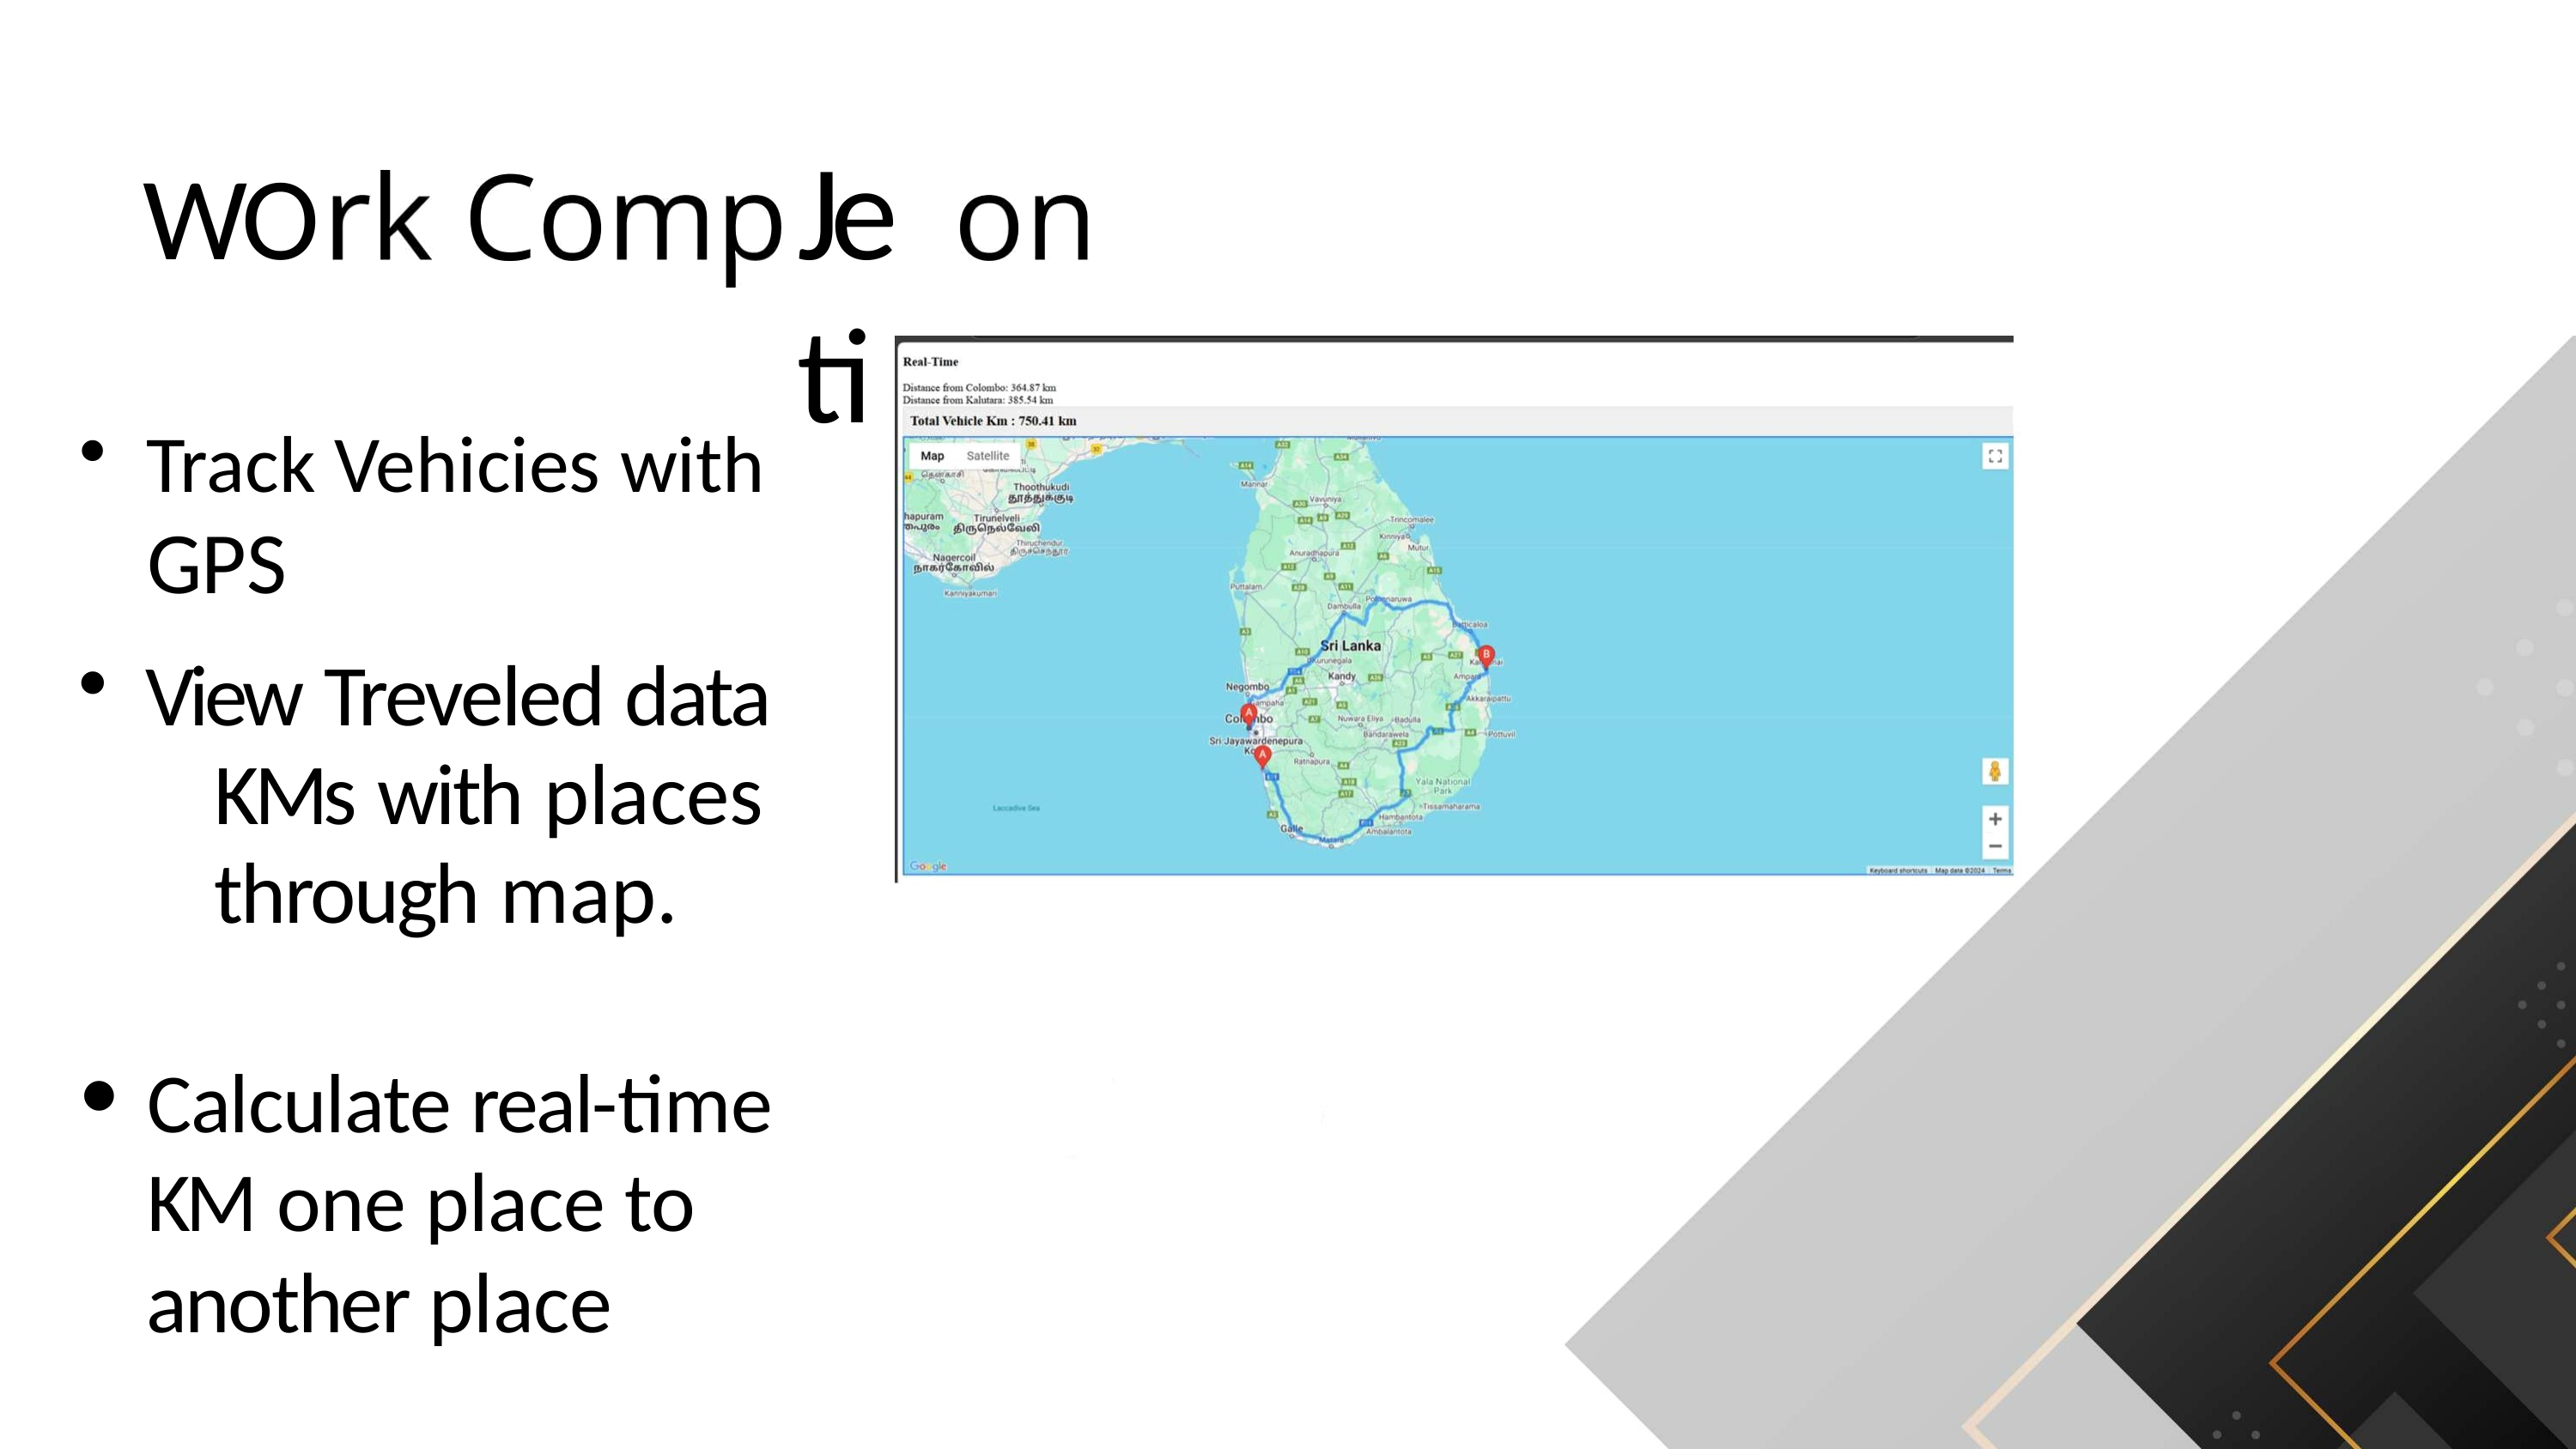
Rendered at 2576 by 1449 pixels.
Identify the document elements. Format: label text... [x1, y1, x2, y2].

picture [1034, 194, 1090, 261]
picture [960, 195, 1020, 262]
text_box WO [141, 140, 321, 284]
picture [331, 194, 372, 262]
picture [894, 336, 2576, 1449]
picture [617, 194, 708, 262]
picture [380, 169, 434, 262]
title Jeti [795, 122, 951, 451]
picture [543, 194, 603, 262]
picture [469, 173, 535, 262]
text_box Track Vehicies with GPS View Treveled data KMs with places through map. Calculate real-time KM one place to another place Nafeel SM - iT2J 173554 [76, 411, 890, 1449]
picture [724, 194, 783, 289]
